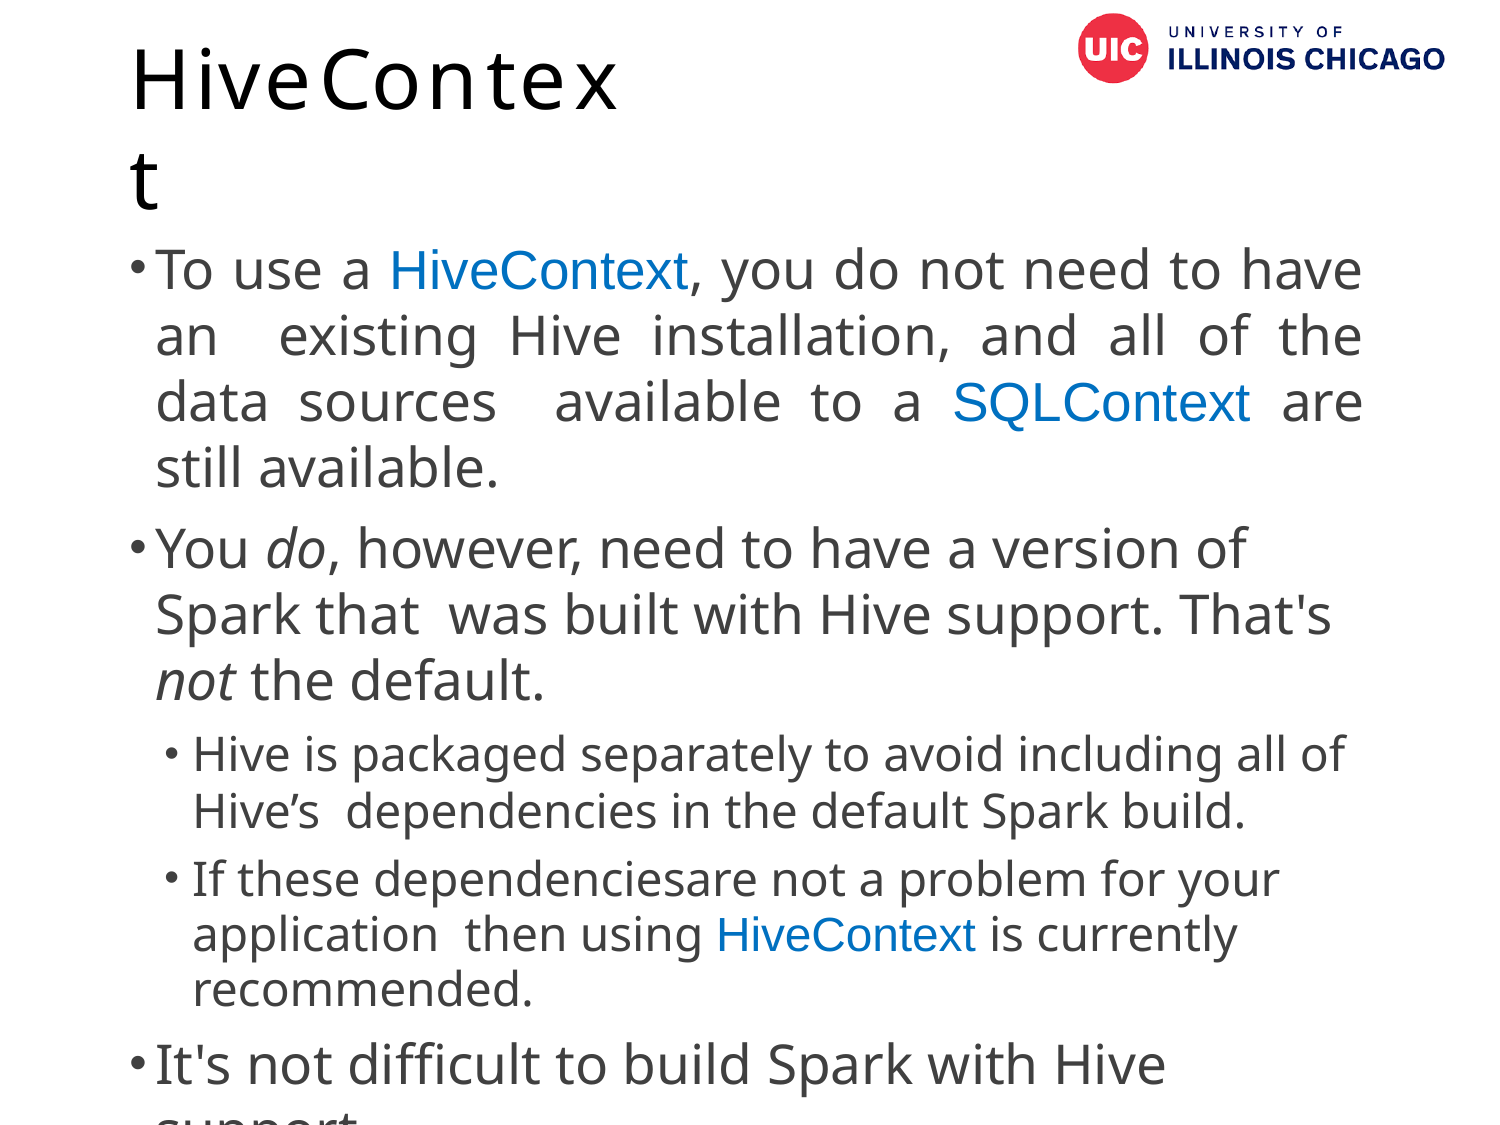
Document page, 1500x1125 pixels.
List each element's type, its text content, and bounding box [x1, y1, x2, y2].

title HiveContext [127, 24, 620, 227]
text_box To use a HiveContext, you do not need to have an existing Hive installation, and all of the data sources available to a SQLContext are still available. You do, however, need to have a version of Spark that was built with Hive support. That's not the default. Hive is packaged separately to avoid including all of Hive’s dependencies in the default Spark build. If these dependenciesare not a problem for your application then using HiveContext is currently recommended. It's not difficult to build Spark with Hive support. [127, 232, 1397, 1125]
picture [1076, 11, 1448, 86]
